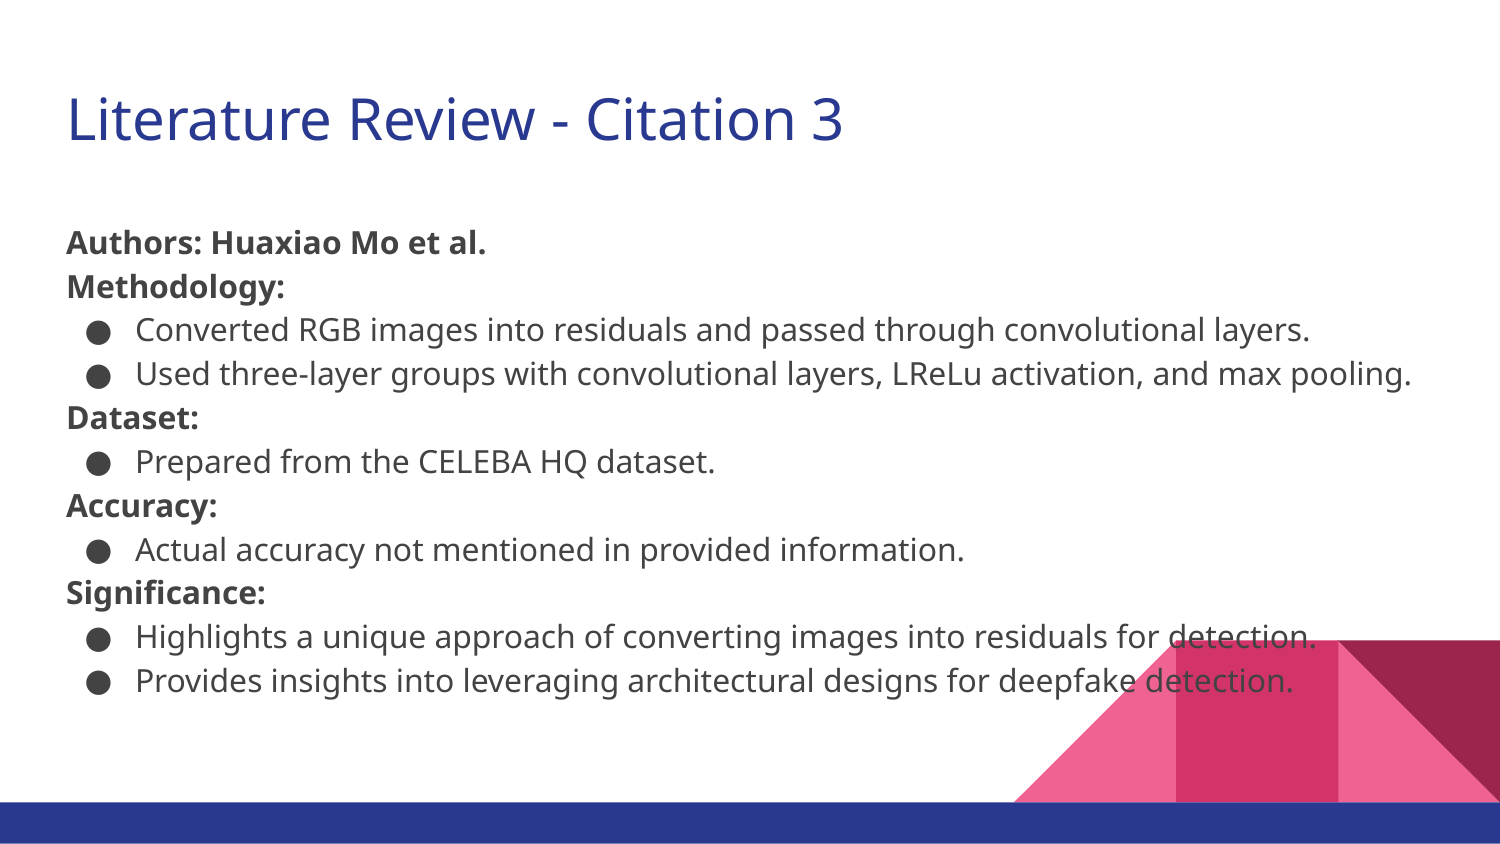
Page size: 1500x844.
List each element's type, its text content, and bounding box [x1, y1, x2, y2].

title Literature Review - Citation 3 [51, 67, 1449, 167]
list Authors: Huaxiao Mo et al. Methodology: Converted RGB images into residuals and passed through convolutional layers. Used three-layer groups with convolutional layers, LReLu activation, and max pooling. Dataset: Prepared from the CELEBA HQ dataset. Accuracy: Actual accuracy not mentioned in provided information. Significance: Highlights a unique approach of converting images into residuals for detection. Provides insights into leveraging architectural designs for deepfake detection. [51, 201, 1449, 750]
